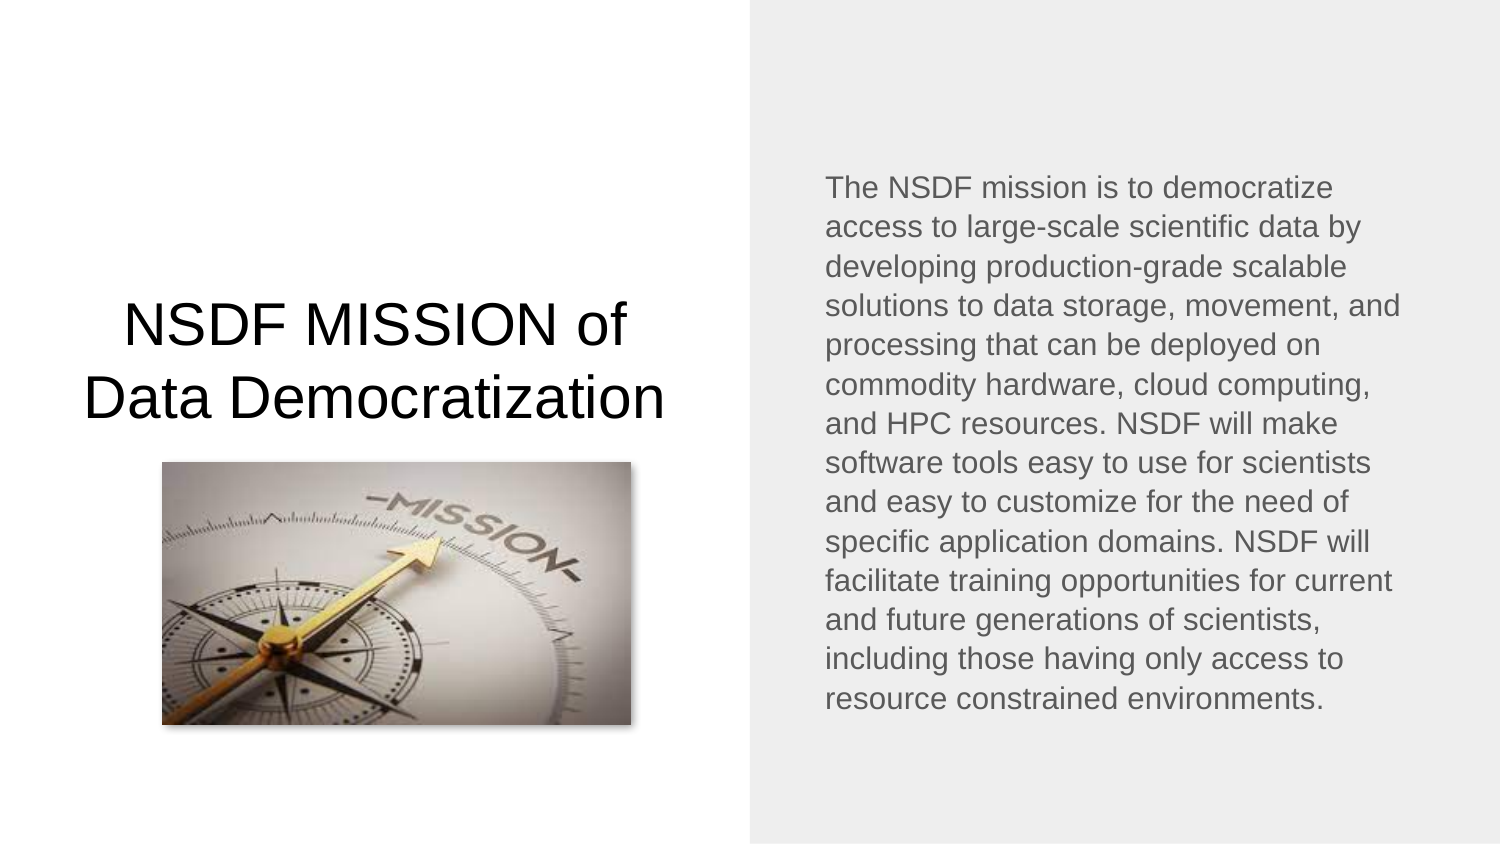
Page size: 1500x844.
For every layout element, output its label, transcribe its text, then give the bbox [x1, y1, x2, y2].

title NSDF MISSION of Data Democratization [43, 202, 708, 446]
picture [161, 462, 632, 726]
list The NSDF mission is to democratize access to large-scale scientific data by developing production-grade scalable solutions to data storage, movement, and processing that can be deployed on commodity hardware, cloud computing, and HPC resources. NSDF will make software tools easy to use for scientists and easy to customize for the need of specific application domains. NSDF will facilitate training opportunities for current and future generations of scientists, including those having only access to resource constrained environments. [810, 118, 1440, 725]
